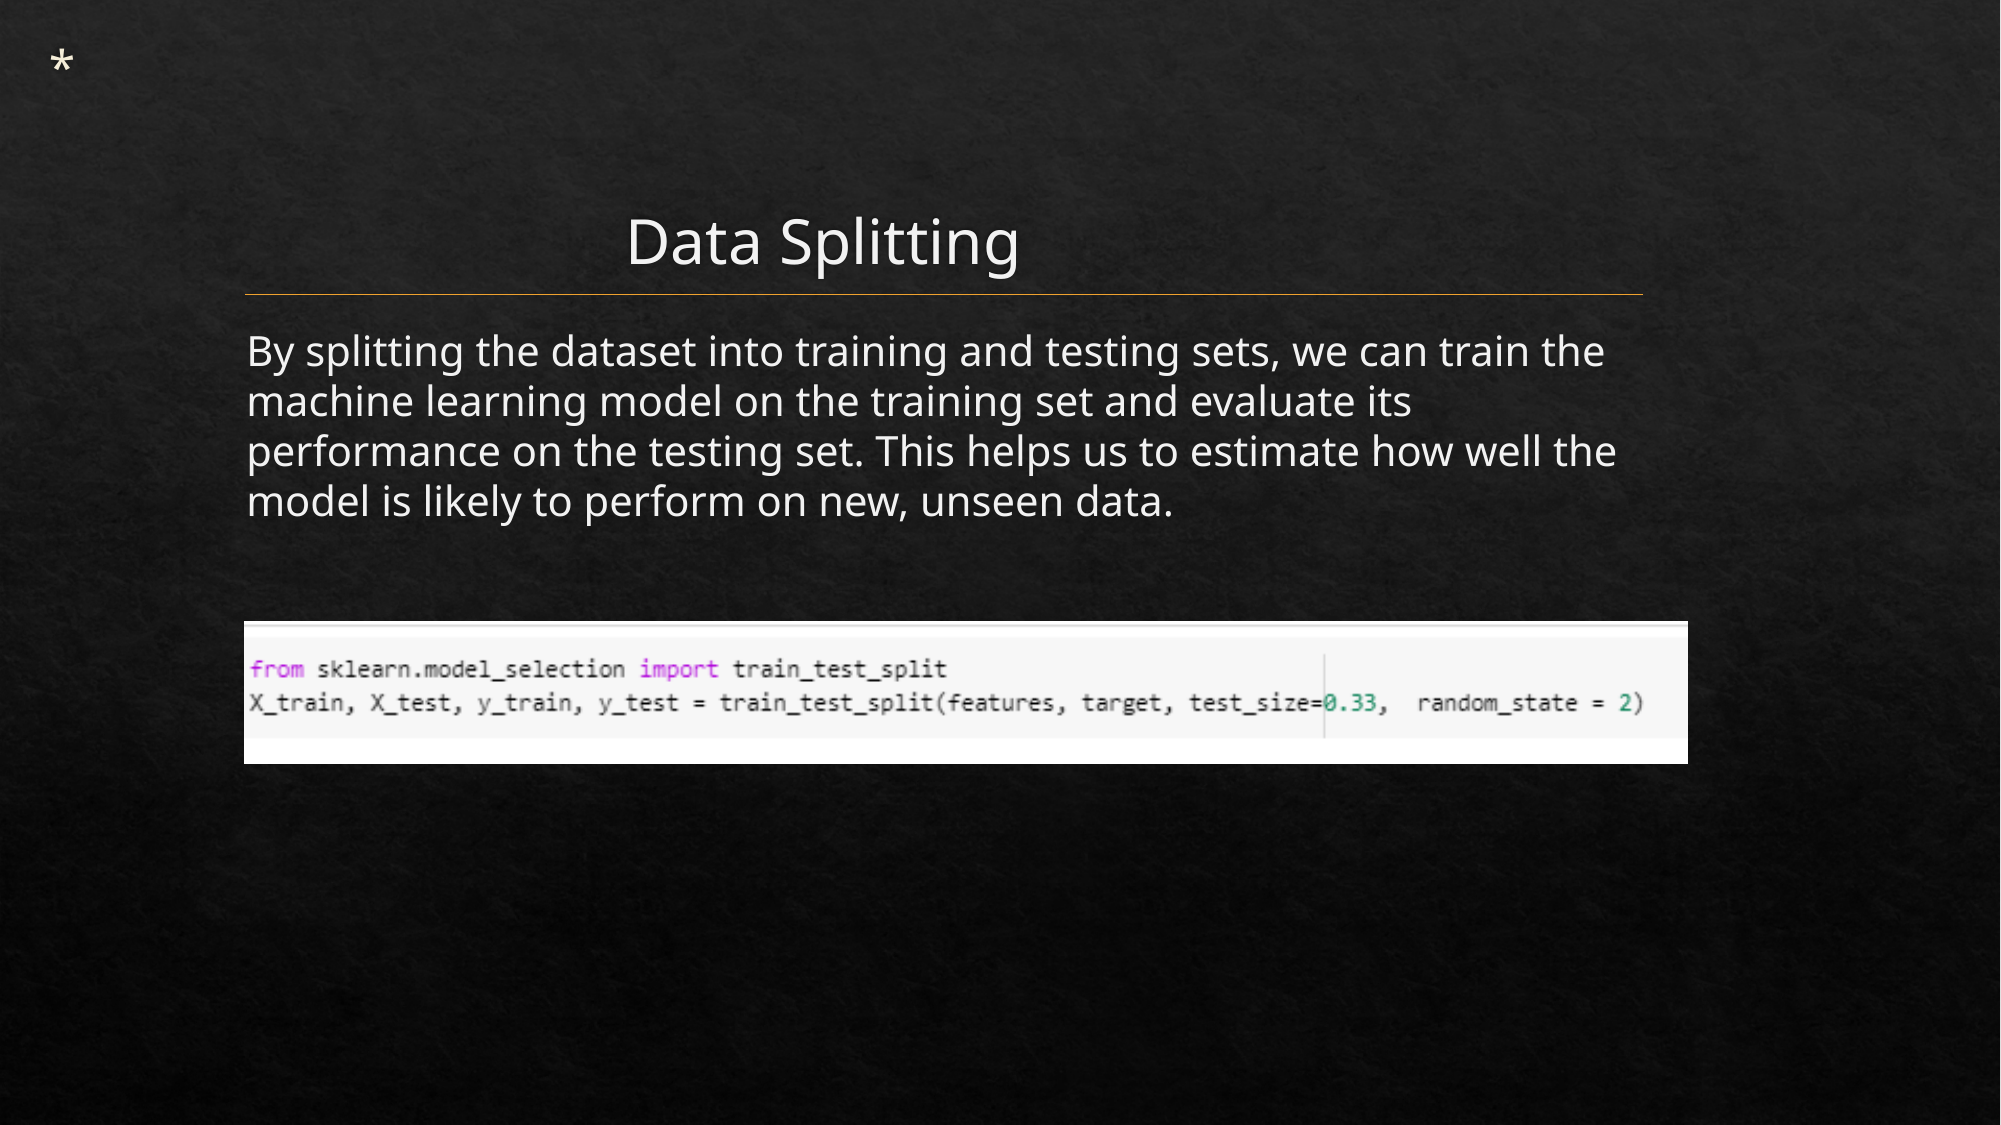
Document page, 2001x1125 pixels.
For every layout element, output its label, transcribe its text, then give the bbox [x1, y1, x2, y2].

text_box By splitting the dataset into training and testing sets, we can train the machine learning model on the training set and evaluate its performance on the testing set. This helps us to estimate how well the model is likely to perform on new, unseen data. [231, 317, 1681, 532]
picture [244, 621, 1688, 764]
list * [27, 24, 1975, 1087]
text_box Data Splitting [608, 195, 1039, 291]
